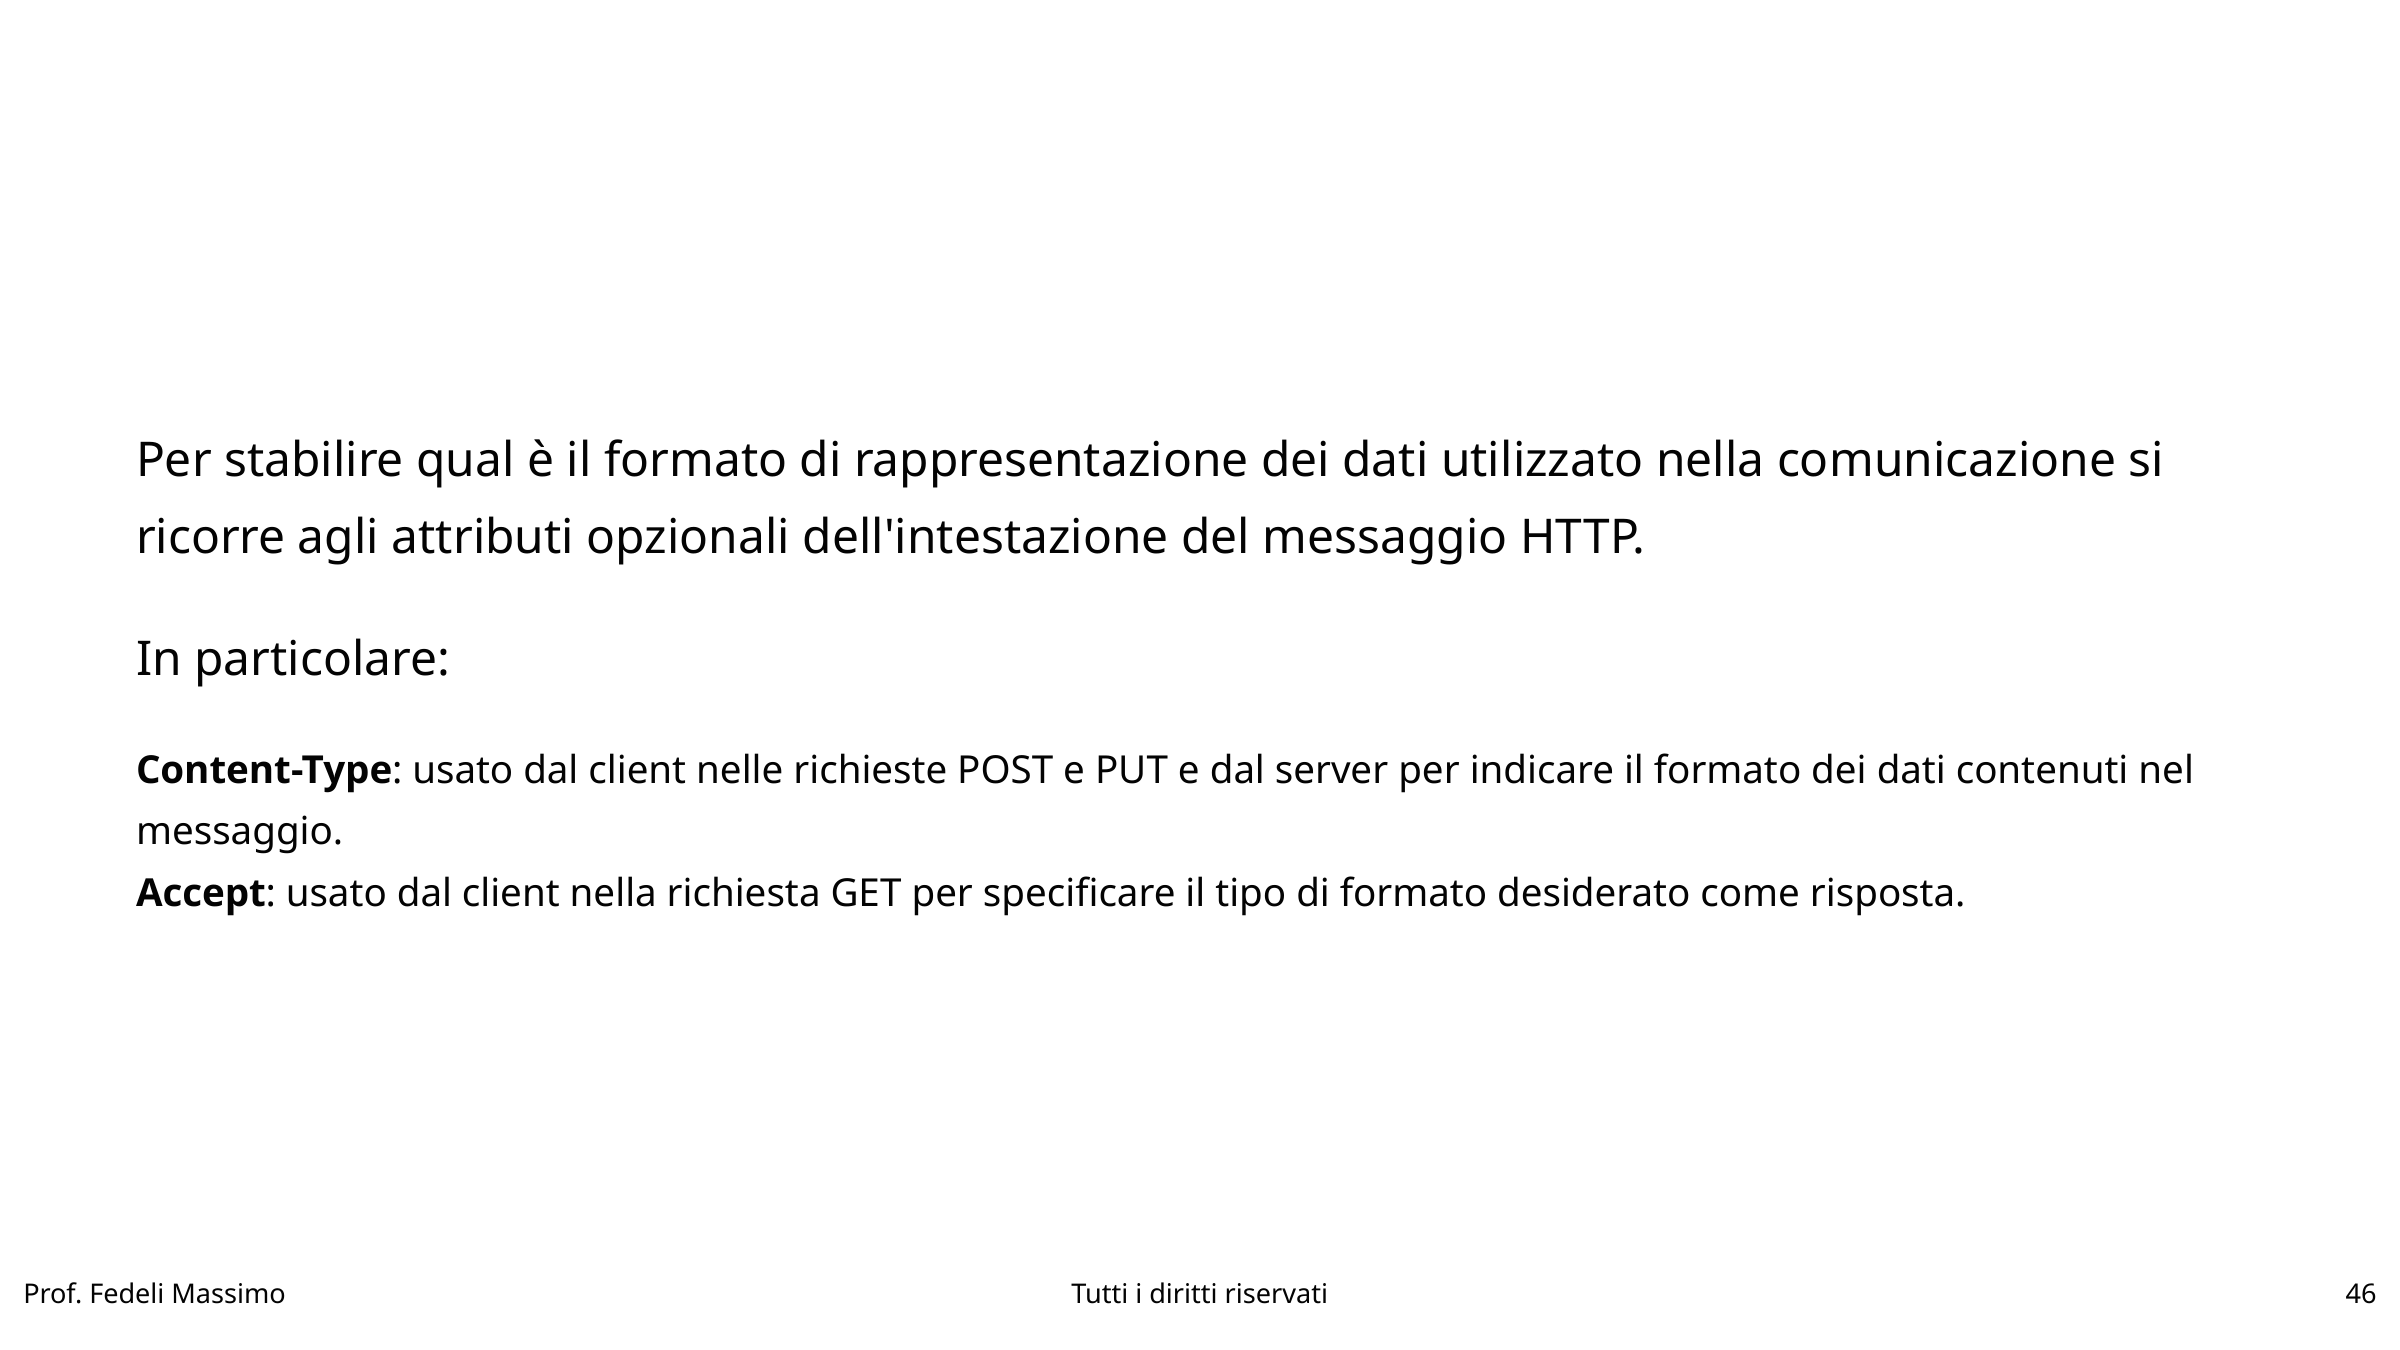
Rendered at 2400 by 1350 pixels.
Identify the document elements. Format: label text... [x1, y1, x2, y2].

text_box Per stabilire qual è il formato di rappresentazione dei dati utilizzato nella comunicazione si ricorre agli attributi opzionali dell'intestazione del messaggio HTTP. [135, 408, 2264, 565]
text_box In particolare: [135, 607, 2264, 686]
text_box Tutti i diritti riservati [1069, 1266, 1331, 1310]
text_box 46 [2318, 1266, 2377, 1310]
text_box Prof. Fedeli Massimo [23, 1266, 287, 1310]
text_box Content-Type: usato dal client nelle richieste POST e PUT e dal server per indicare il formato dei dati contenuti nel messaggio. Accept: usato dal client nella richiesta GET per specificare il tipo di formato desiderato come risposta. [135, 729, 2264, 977]
